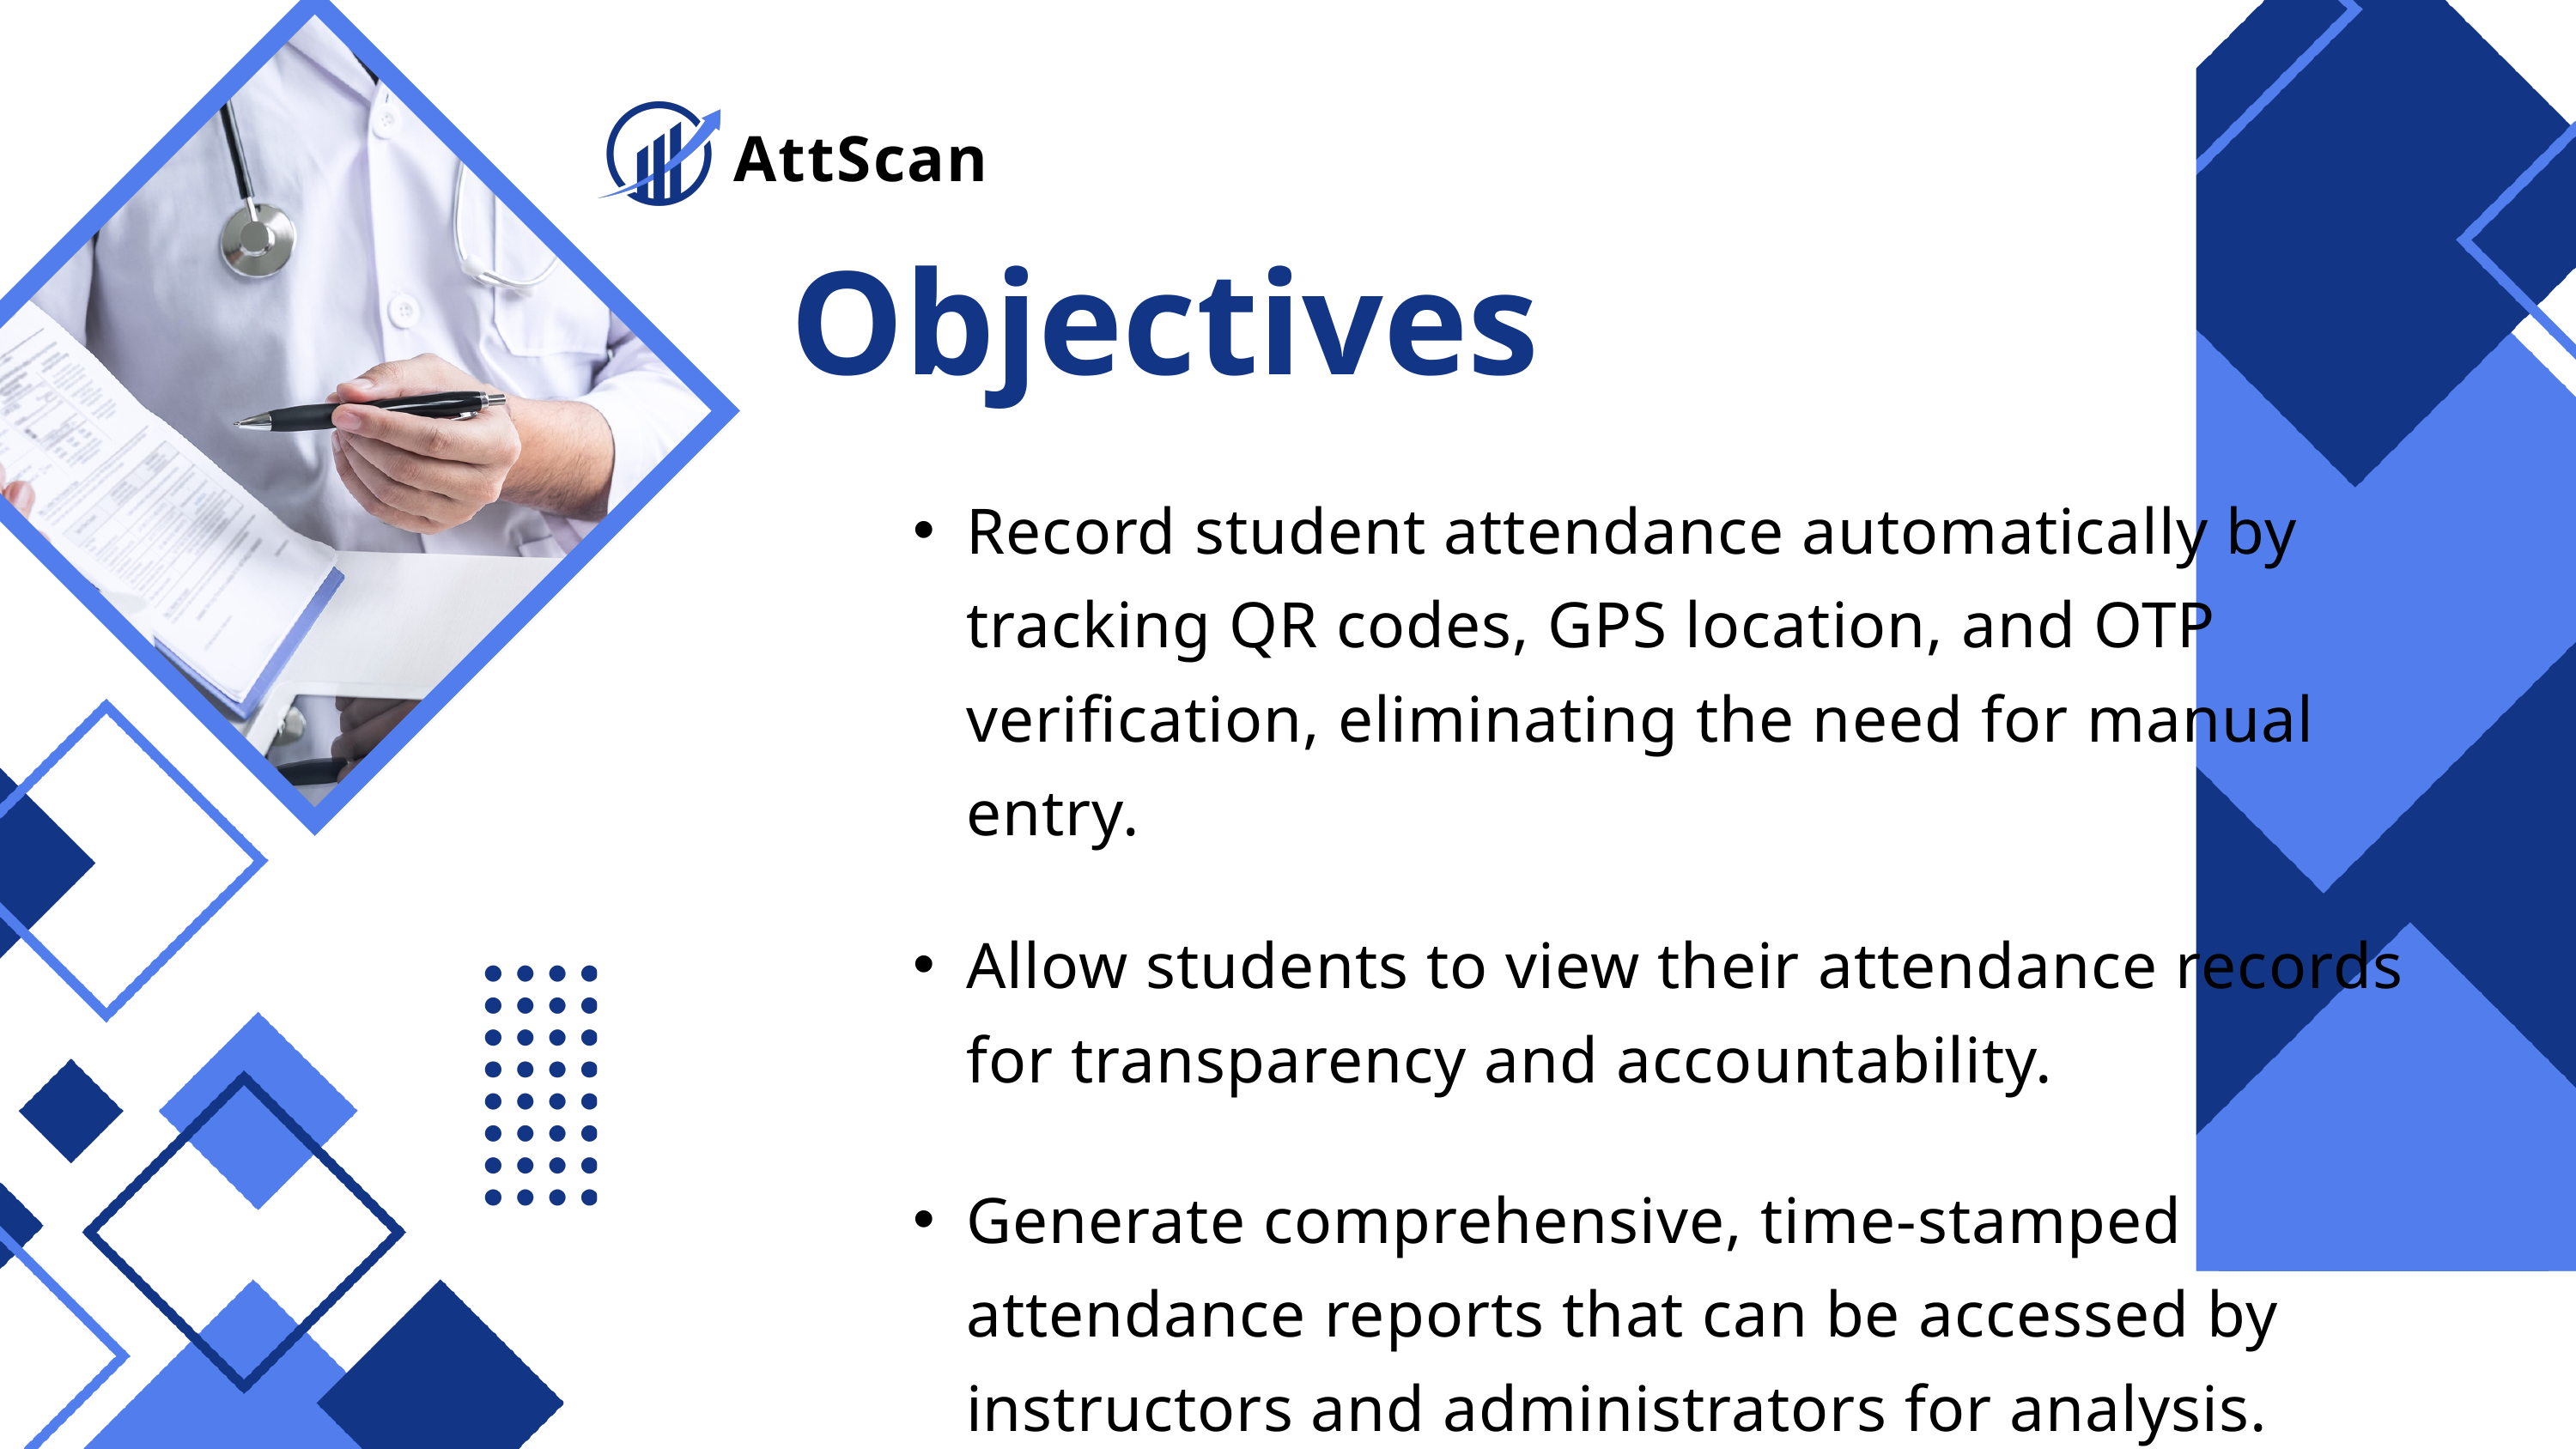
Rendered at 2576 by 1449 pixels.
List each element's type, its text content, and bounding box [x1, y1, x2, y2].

text_box Objectives [790, 231, 1884, 403]
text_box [0, 0, 726, 822]
text_box AttScan [733, 118, 1338, 194]
text_box [484, 961, 598, 1206]
text_box [0, 829, 564, 1449]
text_box Record student attendance automatically by tracking QR codes, GPS location, and OTP verification, eliminating the need for manual entry. Allow students to view their attendance records for transparency and accountability. Generate comprehensive, time-stamped attendance reports that can be accessed by instructors and administrators for analysis. [860, 472, 2457, 1449]
text_box [2196, 0, 2576, 1271]
